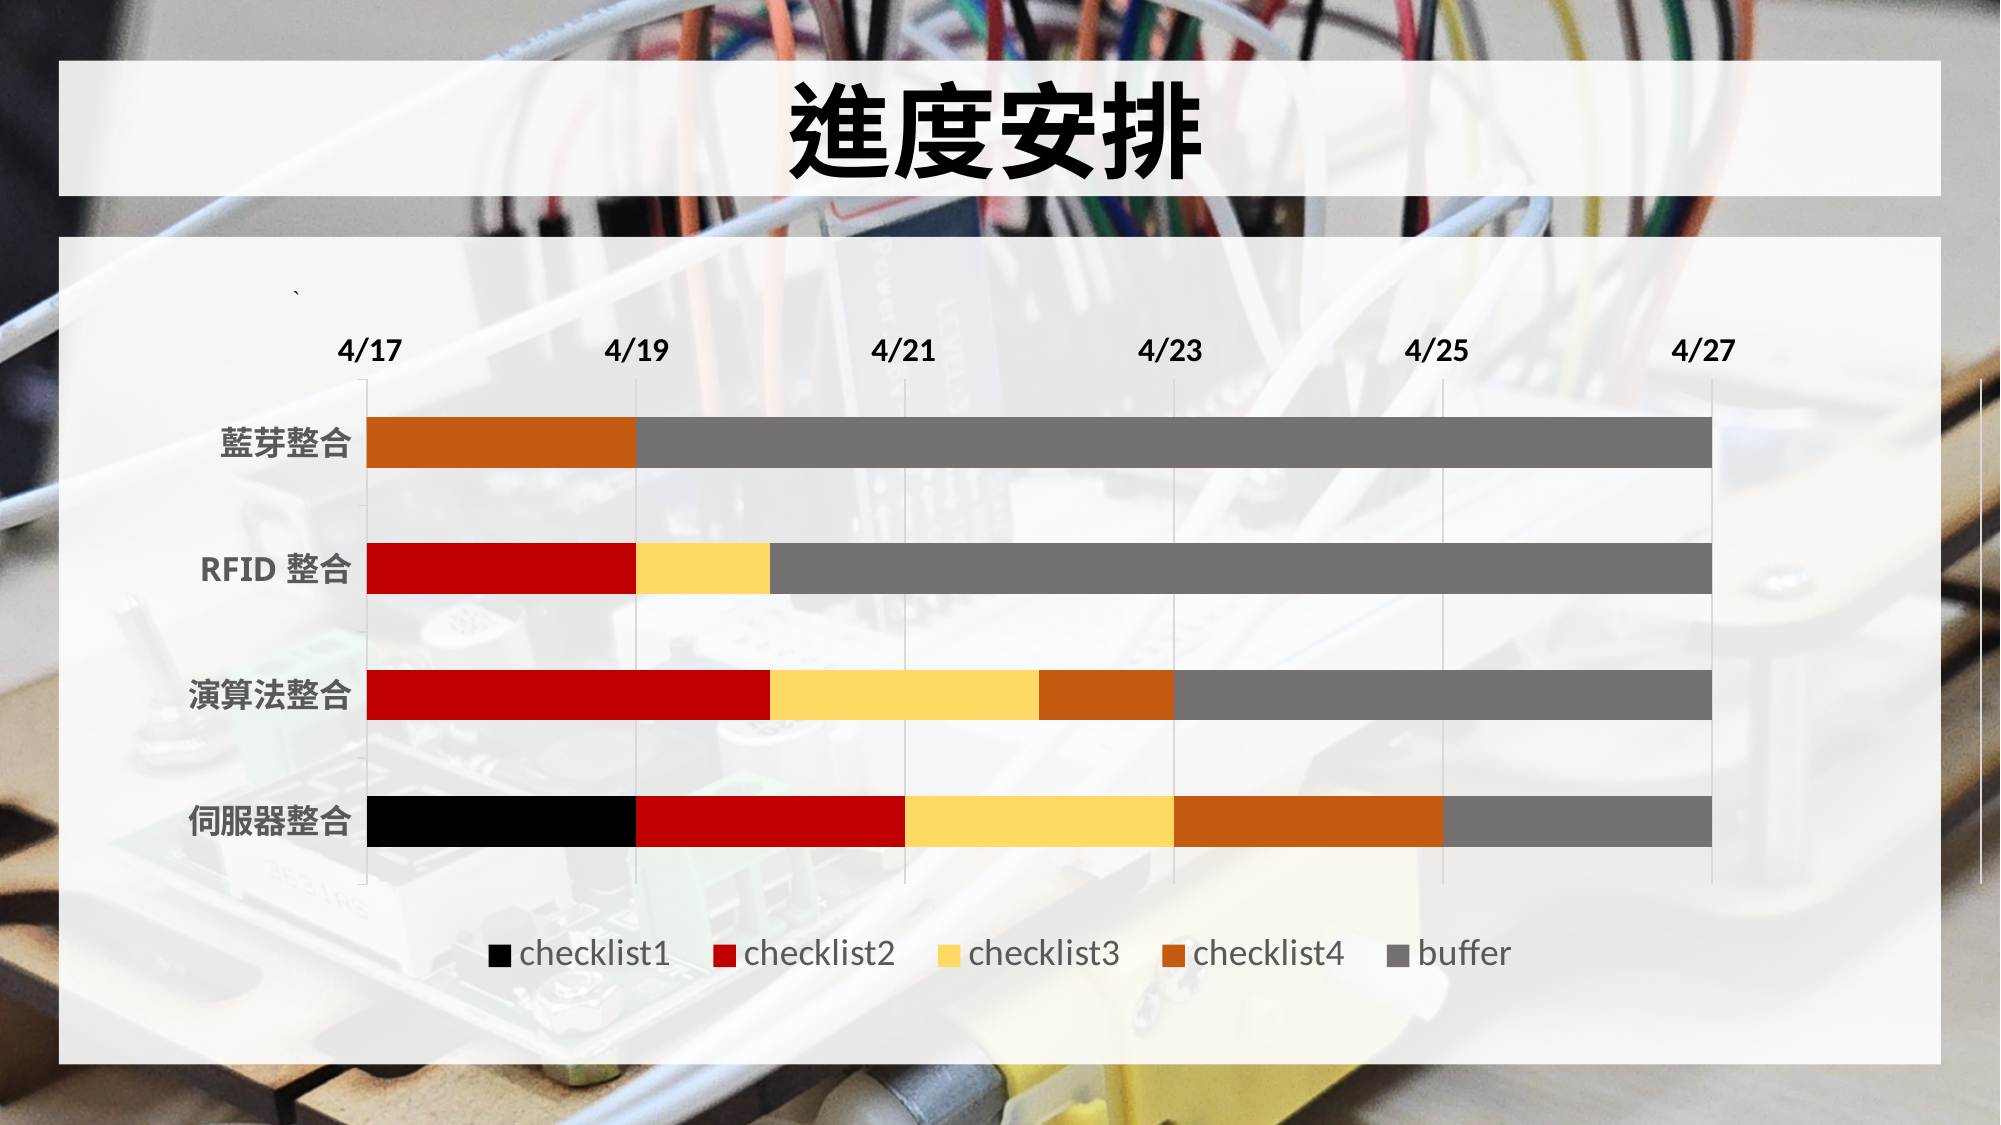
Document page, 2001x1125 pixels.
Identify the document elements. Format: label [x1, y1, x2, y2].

text_box [0, 0, 2000, 1125]
chart [142, 245, 2000, 1004]
